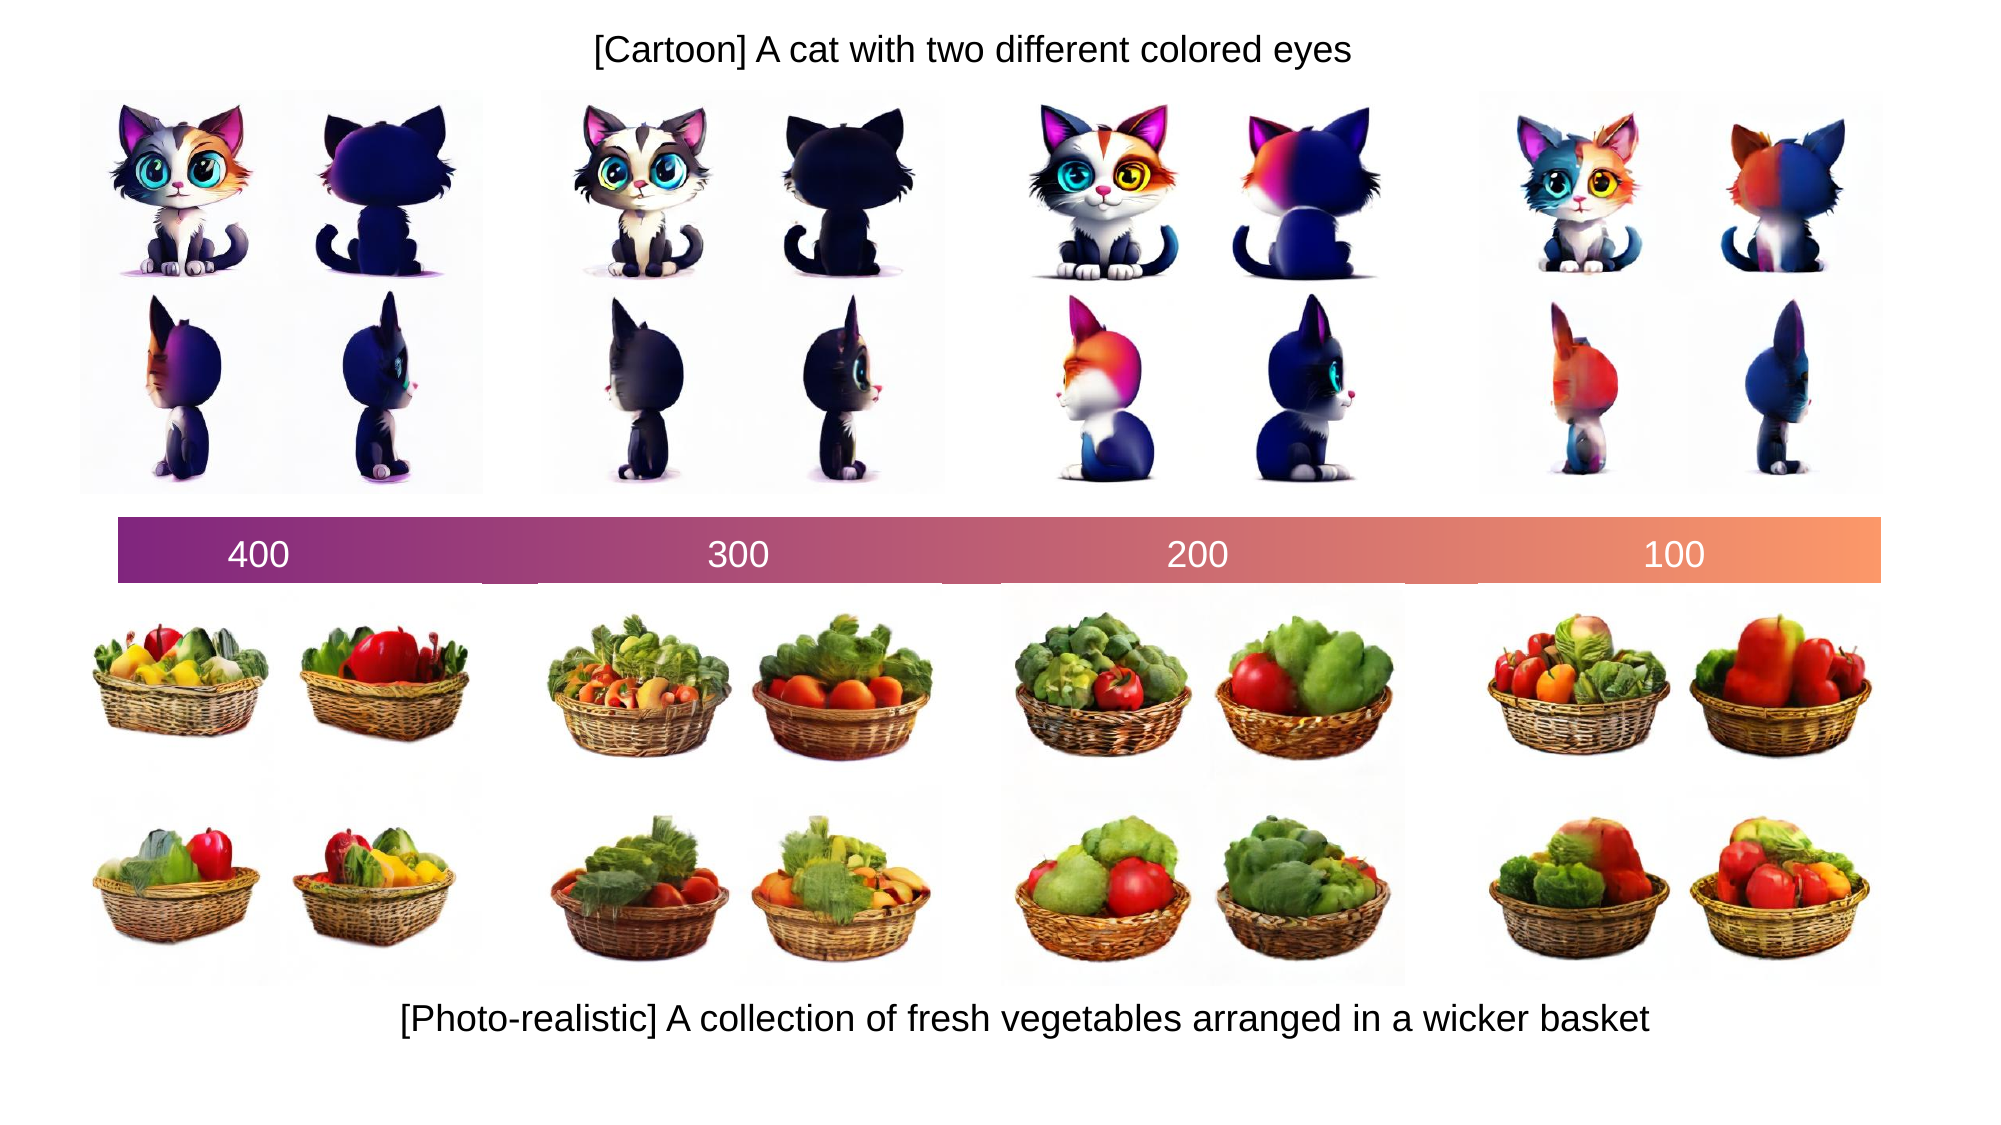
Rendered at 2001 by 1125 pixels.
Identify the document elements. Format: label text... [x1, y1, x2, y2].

text_box [117, 517, 1882, 584]
text_box 300 [692, 523, 795, 583]
picture [80, 90, 483, 494]
picture [78, 583, 482, 987]
picture [541, 90, 945, 494]
picture [1001, 583, 1405, 987]
text_box 200 [1151, 522, 1254, 583]
picture [1478, 583, 1881, 987]
text_box 100 [1628, 523, 1731, 583]
picture [1479, 91, 1883, 494]
picture [1003, 91, 1406, 494]
picture [538, 583, 942, 987]
text_box 400 [213, 522, 316, 583]
text_box [Photo-realistic] A collection of fresh vegetables arranged in a wicker basket [385, 986, 1881, 1046]
text_box [Cartoon] A cat with two different colored eyes [578, 17, 1579, 78]
